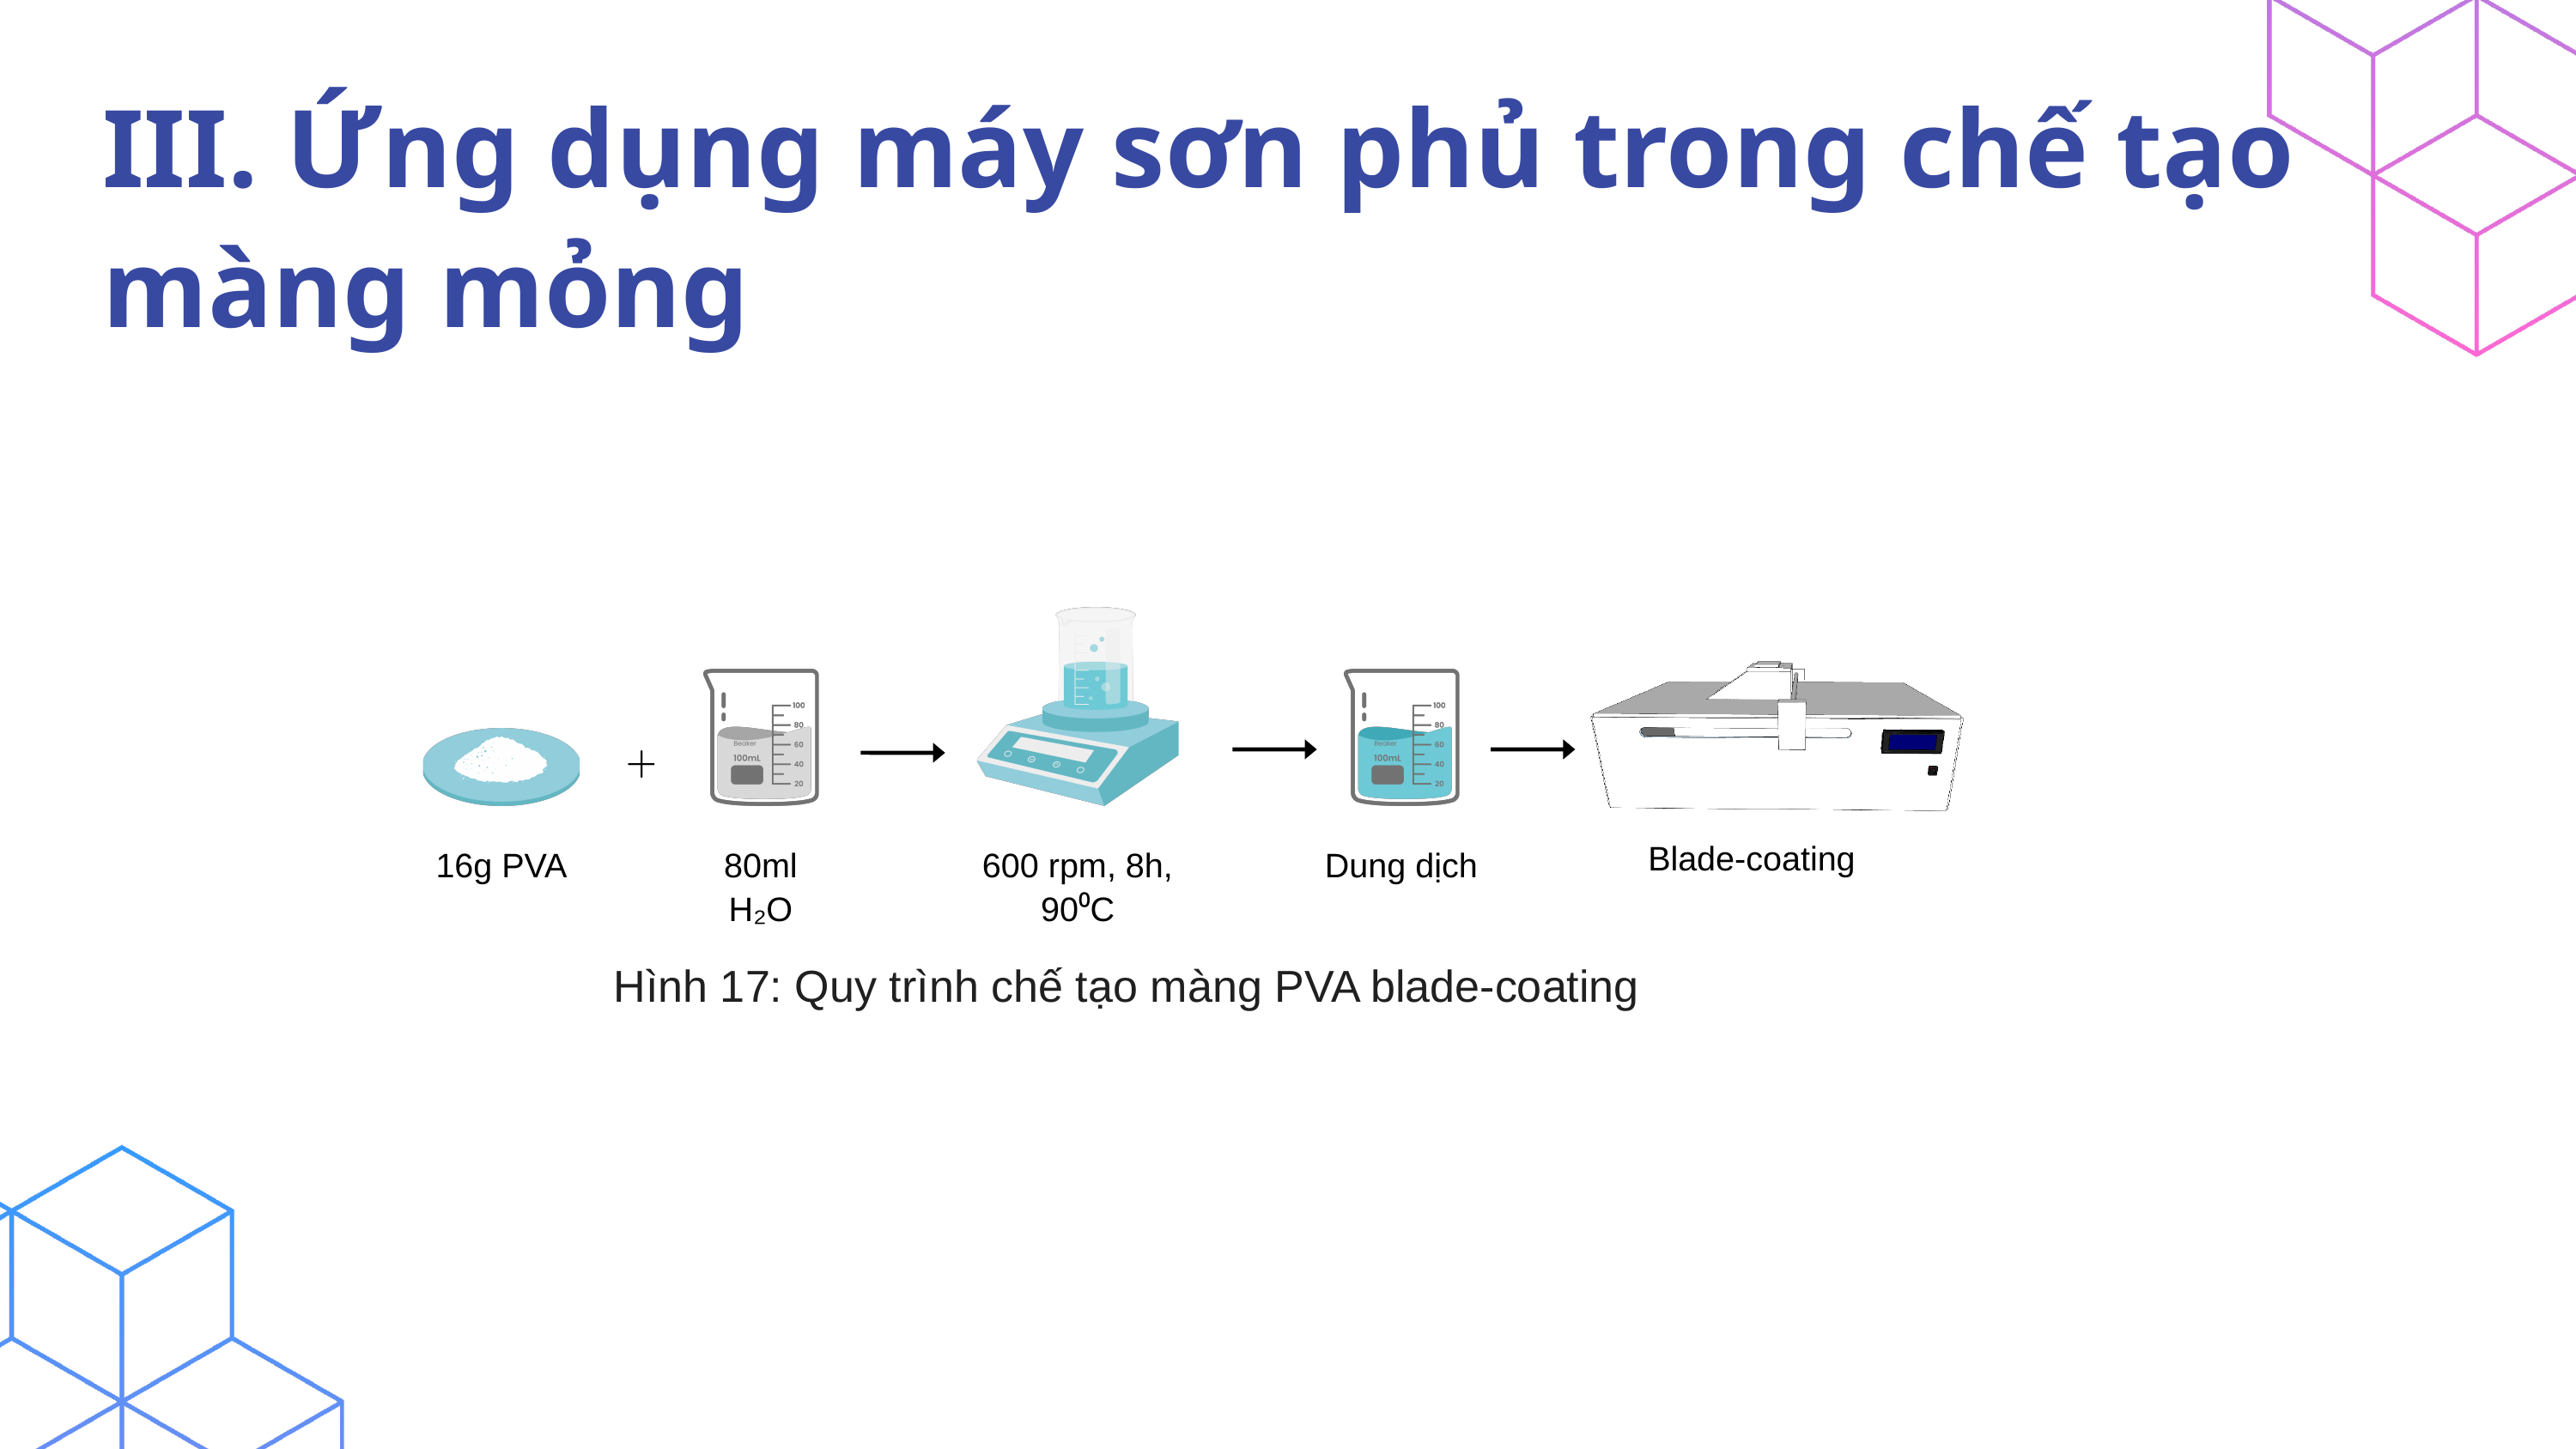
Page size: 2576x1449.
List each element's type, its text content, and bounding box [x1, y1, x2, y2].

text_box 16g PVA [429, 840, 574, 884]
text_box 80ml H₂O [688, 840, 834, 929]
text_box Blade-coating [1636, 859, 1868, 879]
text_box [628, 750, 655, 778]
text_box Hình 17: Quy trình chế tạo màng PVA blade-coating [501, 943, 1753, 1011]
picture [1546, 637, 2044, 852]
text_box [1232, 740, 1317, 759]
text_box [422, 728, 580, 806]
text_box III. Ứng dụng máy sơn phủ trong chế tạo màng mỏng [102, 70, 2316, 349]
text_box [2267, 0, 2576, 357]
text_box [1343, 669, 1460, 806]
text_box [702, 669, 819, 806]
text_box 600 rpm, 8h, 90⁰C [941, 840, 1215, 929]
text_box Dung dịch [1311, 840, 1492, 885]
text_box [976, 607, 1179, 806]
text_box [0, 1144, 344, 1449]
text_box [860, 743, 945, 762]
